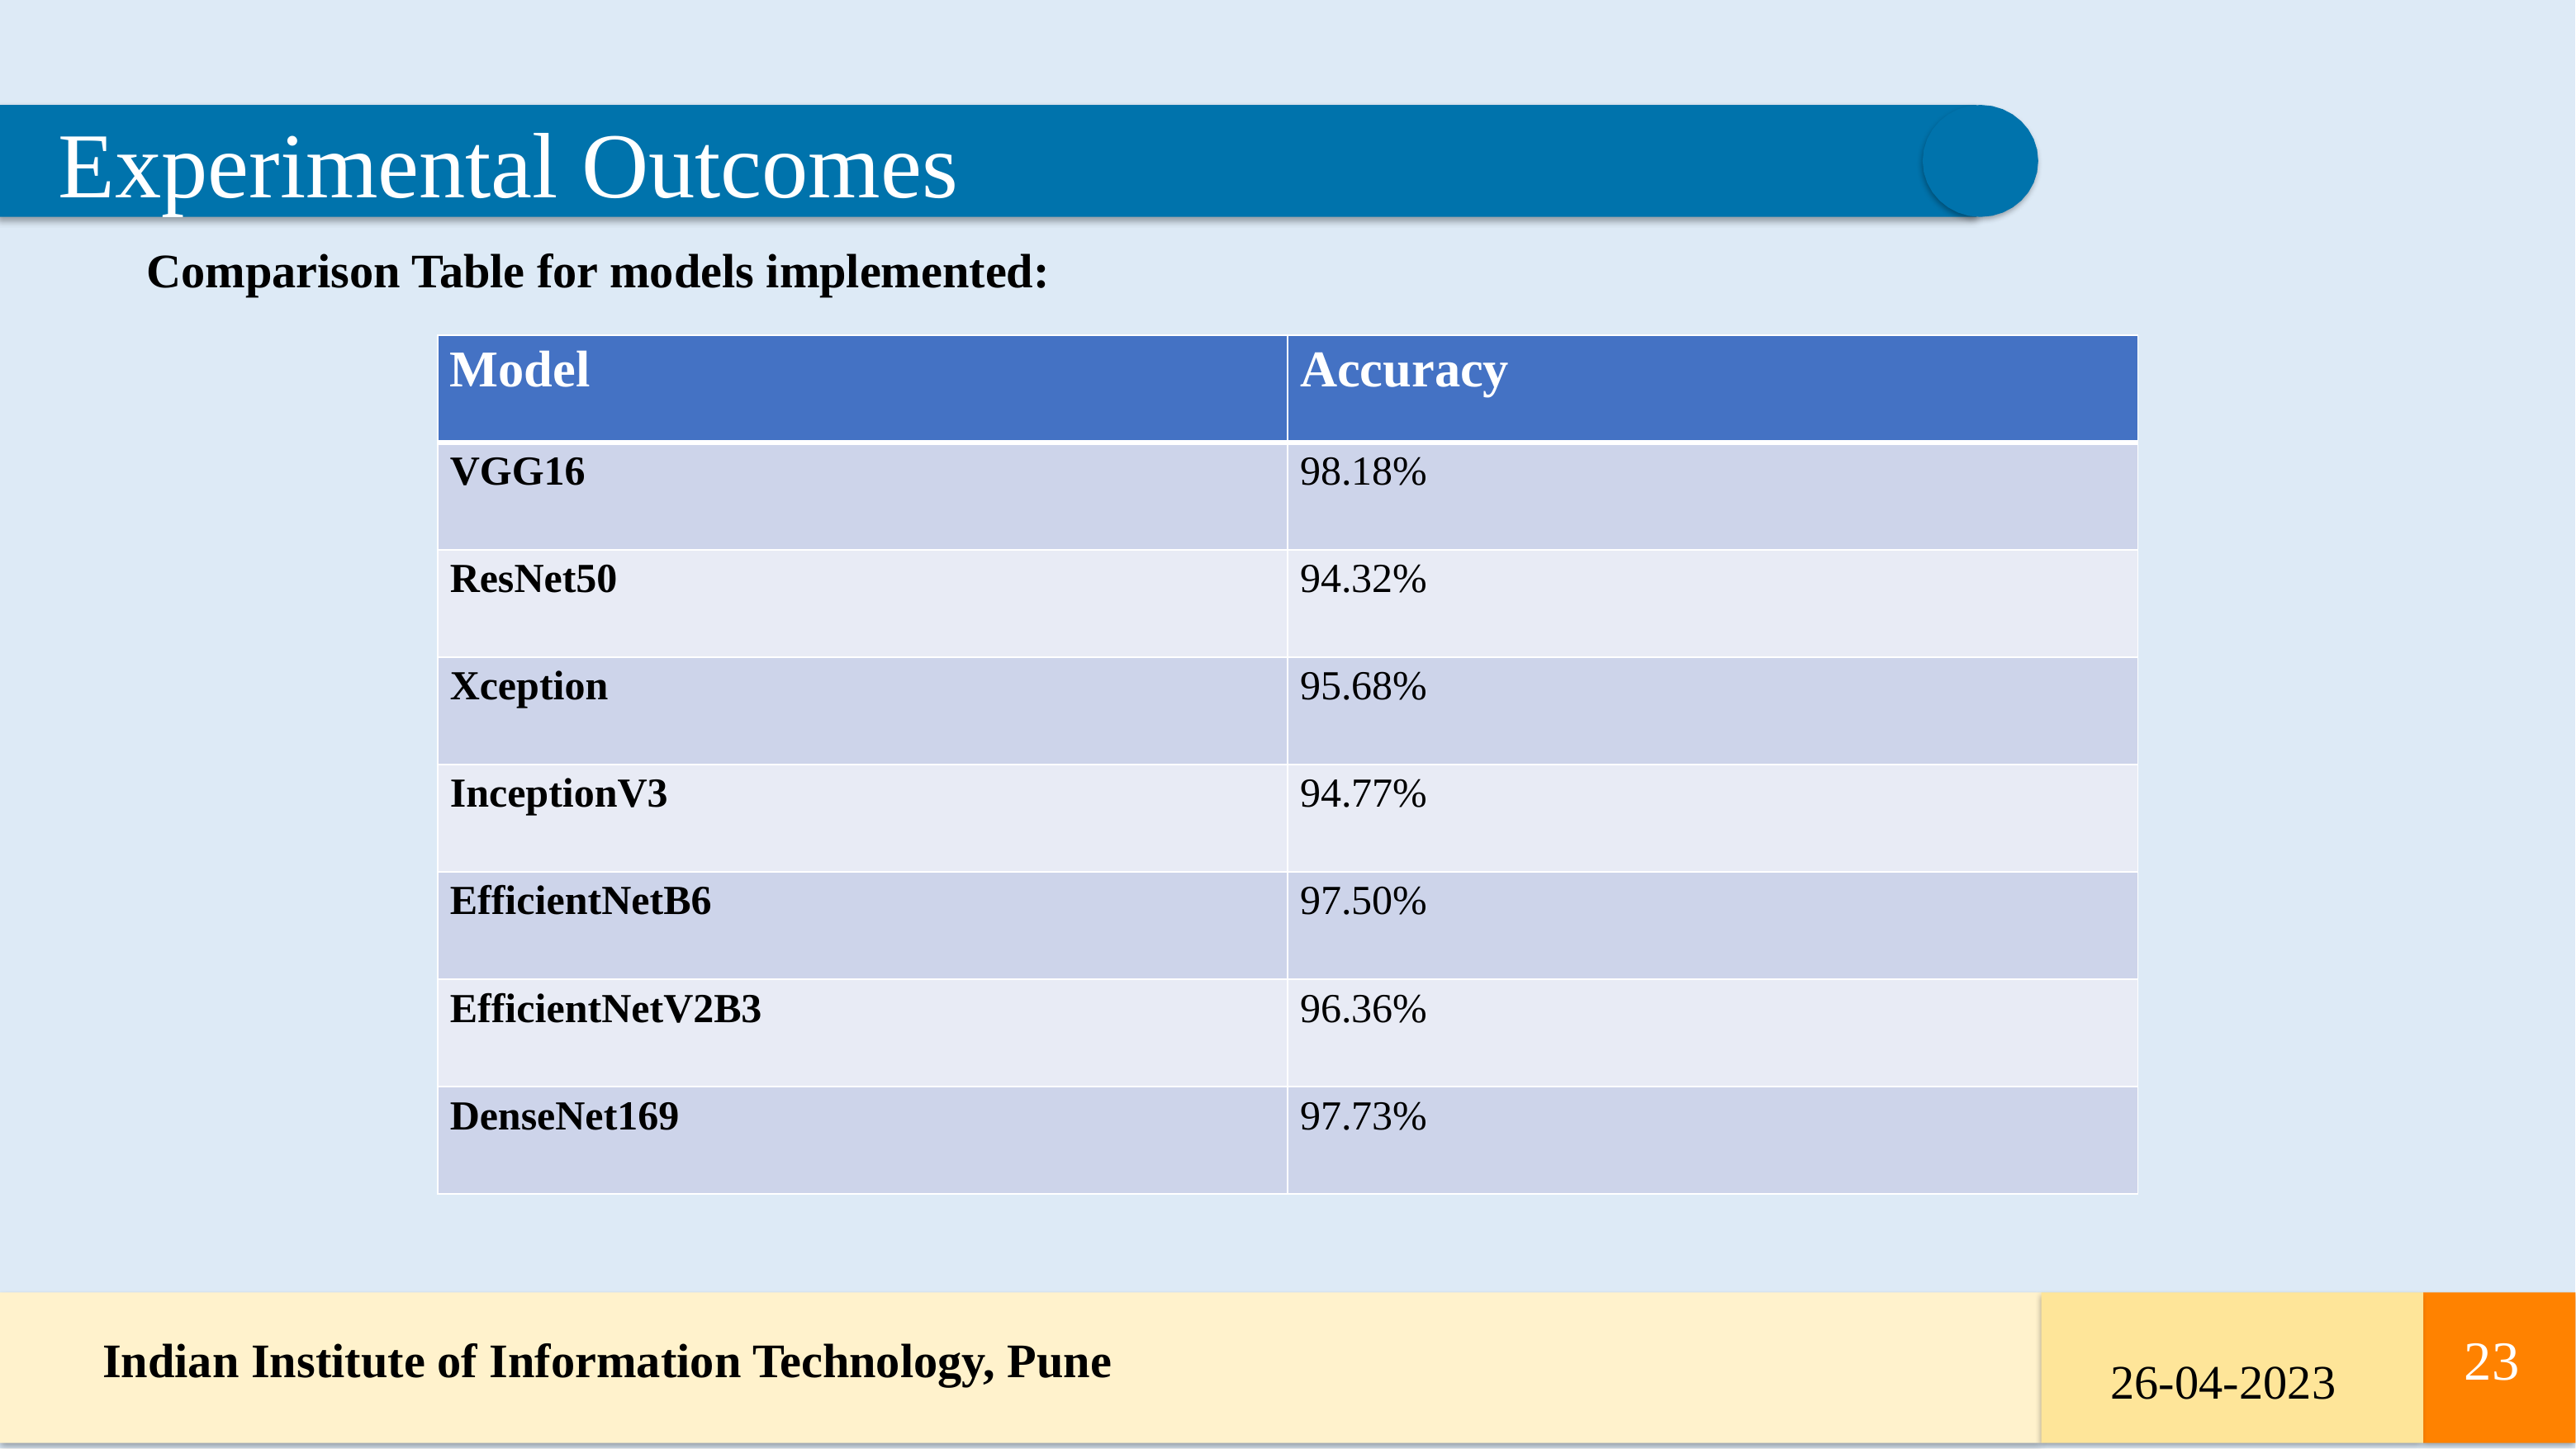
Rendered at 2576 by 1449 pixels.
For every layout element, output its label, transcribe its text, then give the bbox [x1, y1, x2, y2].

table_cell DenseNet169 [439, 1087, 1287, 1193]
table_cell InceptionV3 [439, 765, 1287, 871]
table_cell 97.73% [1288, 1087, 2137, 1193]
table_cell VGG16 [439, 445, 1287, 549]
table_cell 97.50% [1288, 873, 2137, 978]
text_box Comparison Table for models implemented: [134, 233, 1090, 304]
table_cell EfficientNetB6 [439, 873, 1287, 978]
table_cell 94.77% [1288, 765, 2137, 871]
table_cell 94.32% [1288, 551, 2137, 656]
table_cell 95.68% [1288, 658, 2137, 764]
table_cell ResNet50 [439, 551, 1287, 656]
table_header Accuracy [1288, 336, 2137, 440]
table_cell EfficientNetV2B3 [439, 980, 1287, 1086]
table_header Model [439, 336, 1287, 440]
table_cell 96.36% [1288, 980, 2137, 1086]
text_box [0, 104, 2039, 218]
table_cell Xception [439, 658, 1287, 764]
table_cell 98.18% [1288, 445, 2137, 549]
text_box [0, 1292, 2576, 1444]
